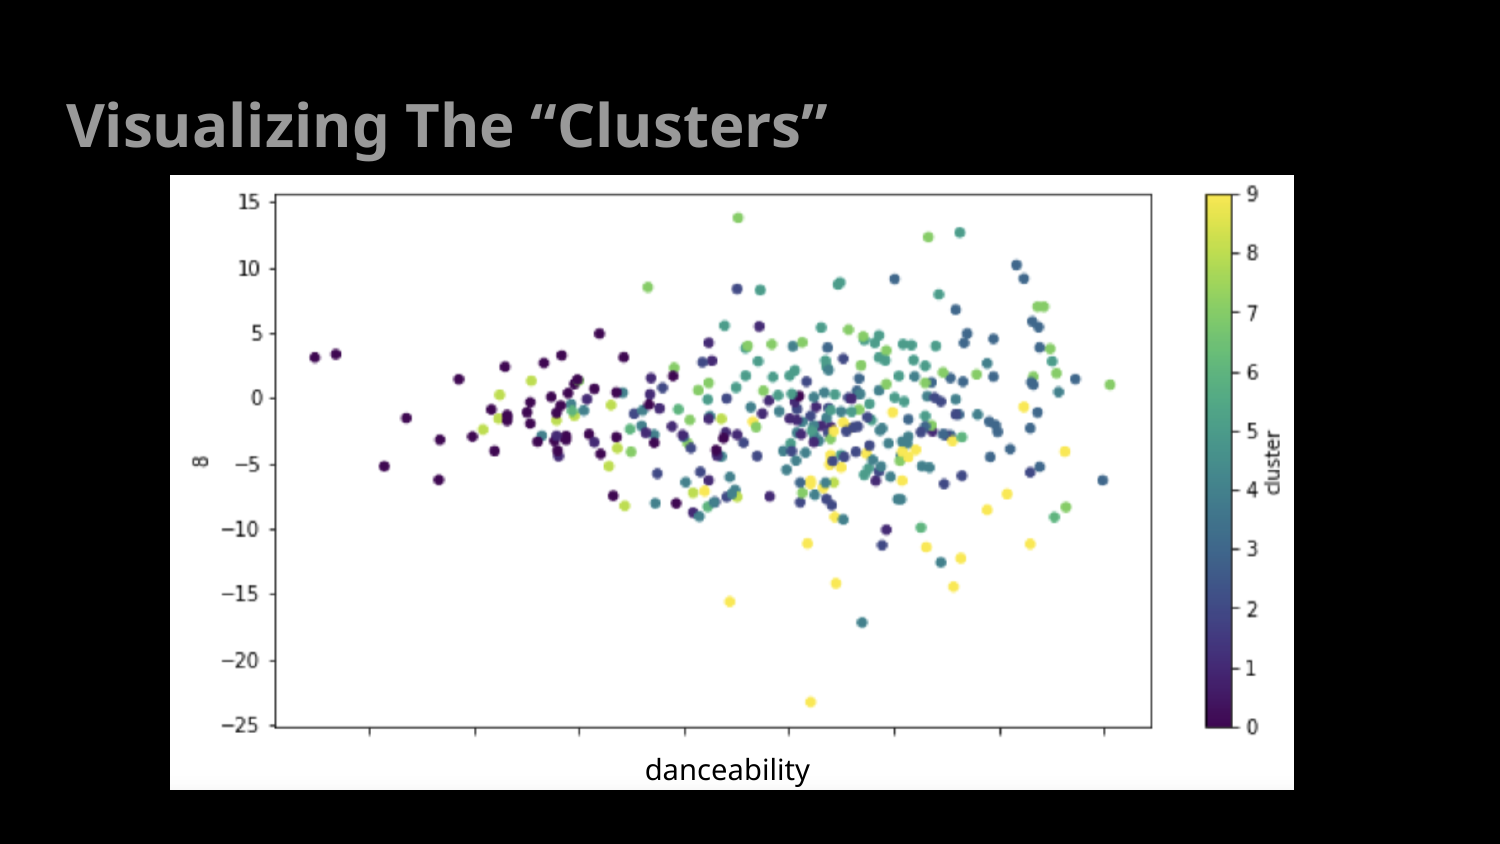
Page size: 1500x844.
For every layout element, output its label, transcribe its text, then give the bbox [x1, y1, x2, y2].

text_box danceability [629, 798, 1052, 802]
picture [170, 174, 1295, 790]
title Visualizing The “Clusters” [51, 72, 1449, 176]
